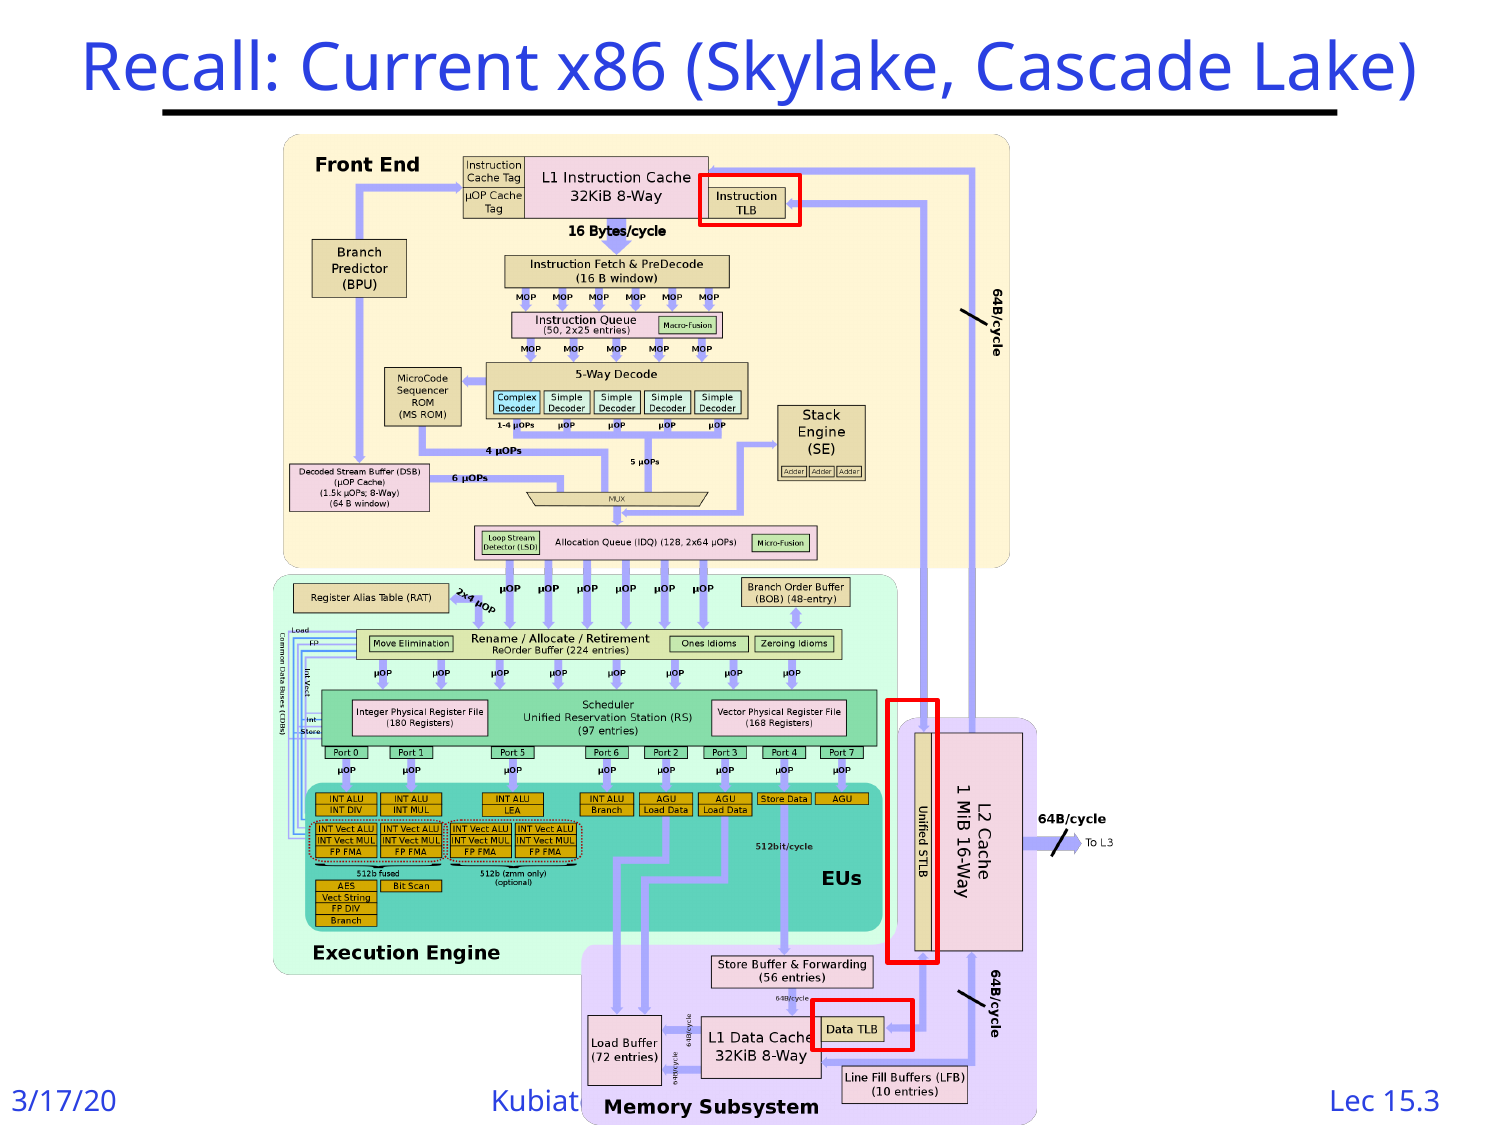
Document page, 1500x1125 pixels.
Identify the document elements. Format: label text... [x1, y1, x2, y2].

title Recall: Current x86 (Skylake, Cascade Lake) [0, 24, 1500, 113]
picture [272, 134, 1113, 1125]
